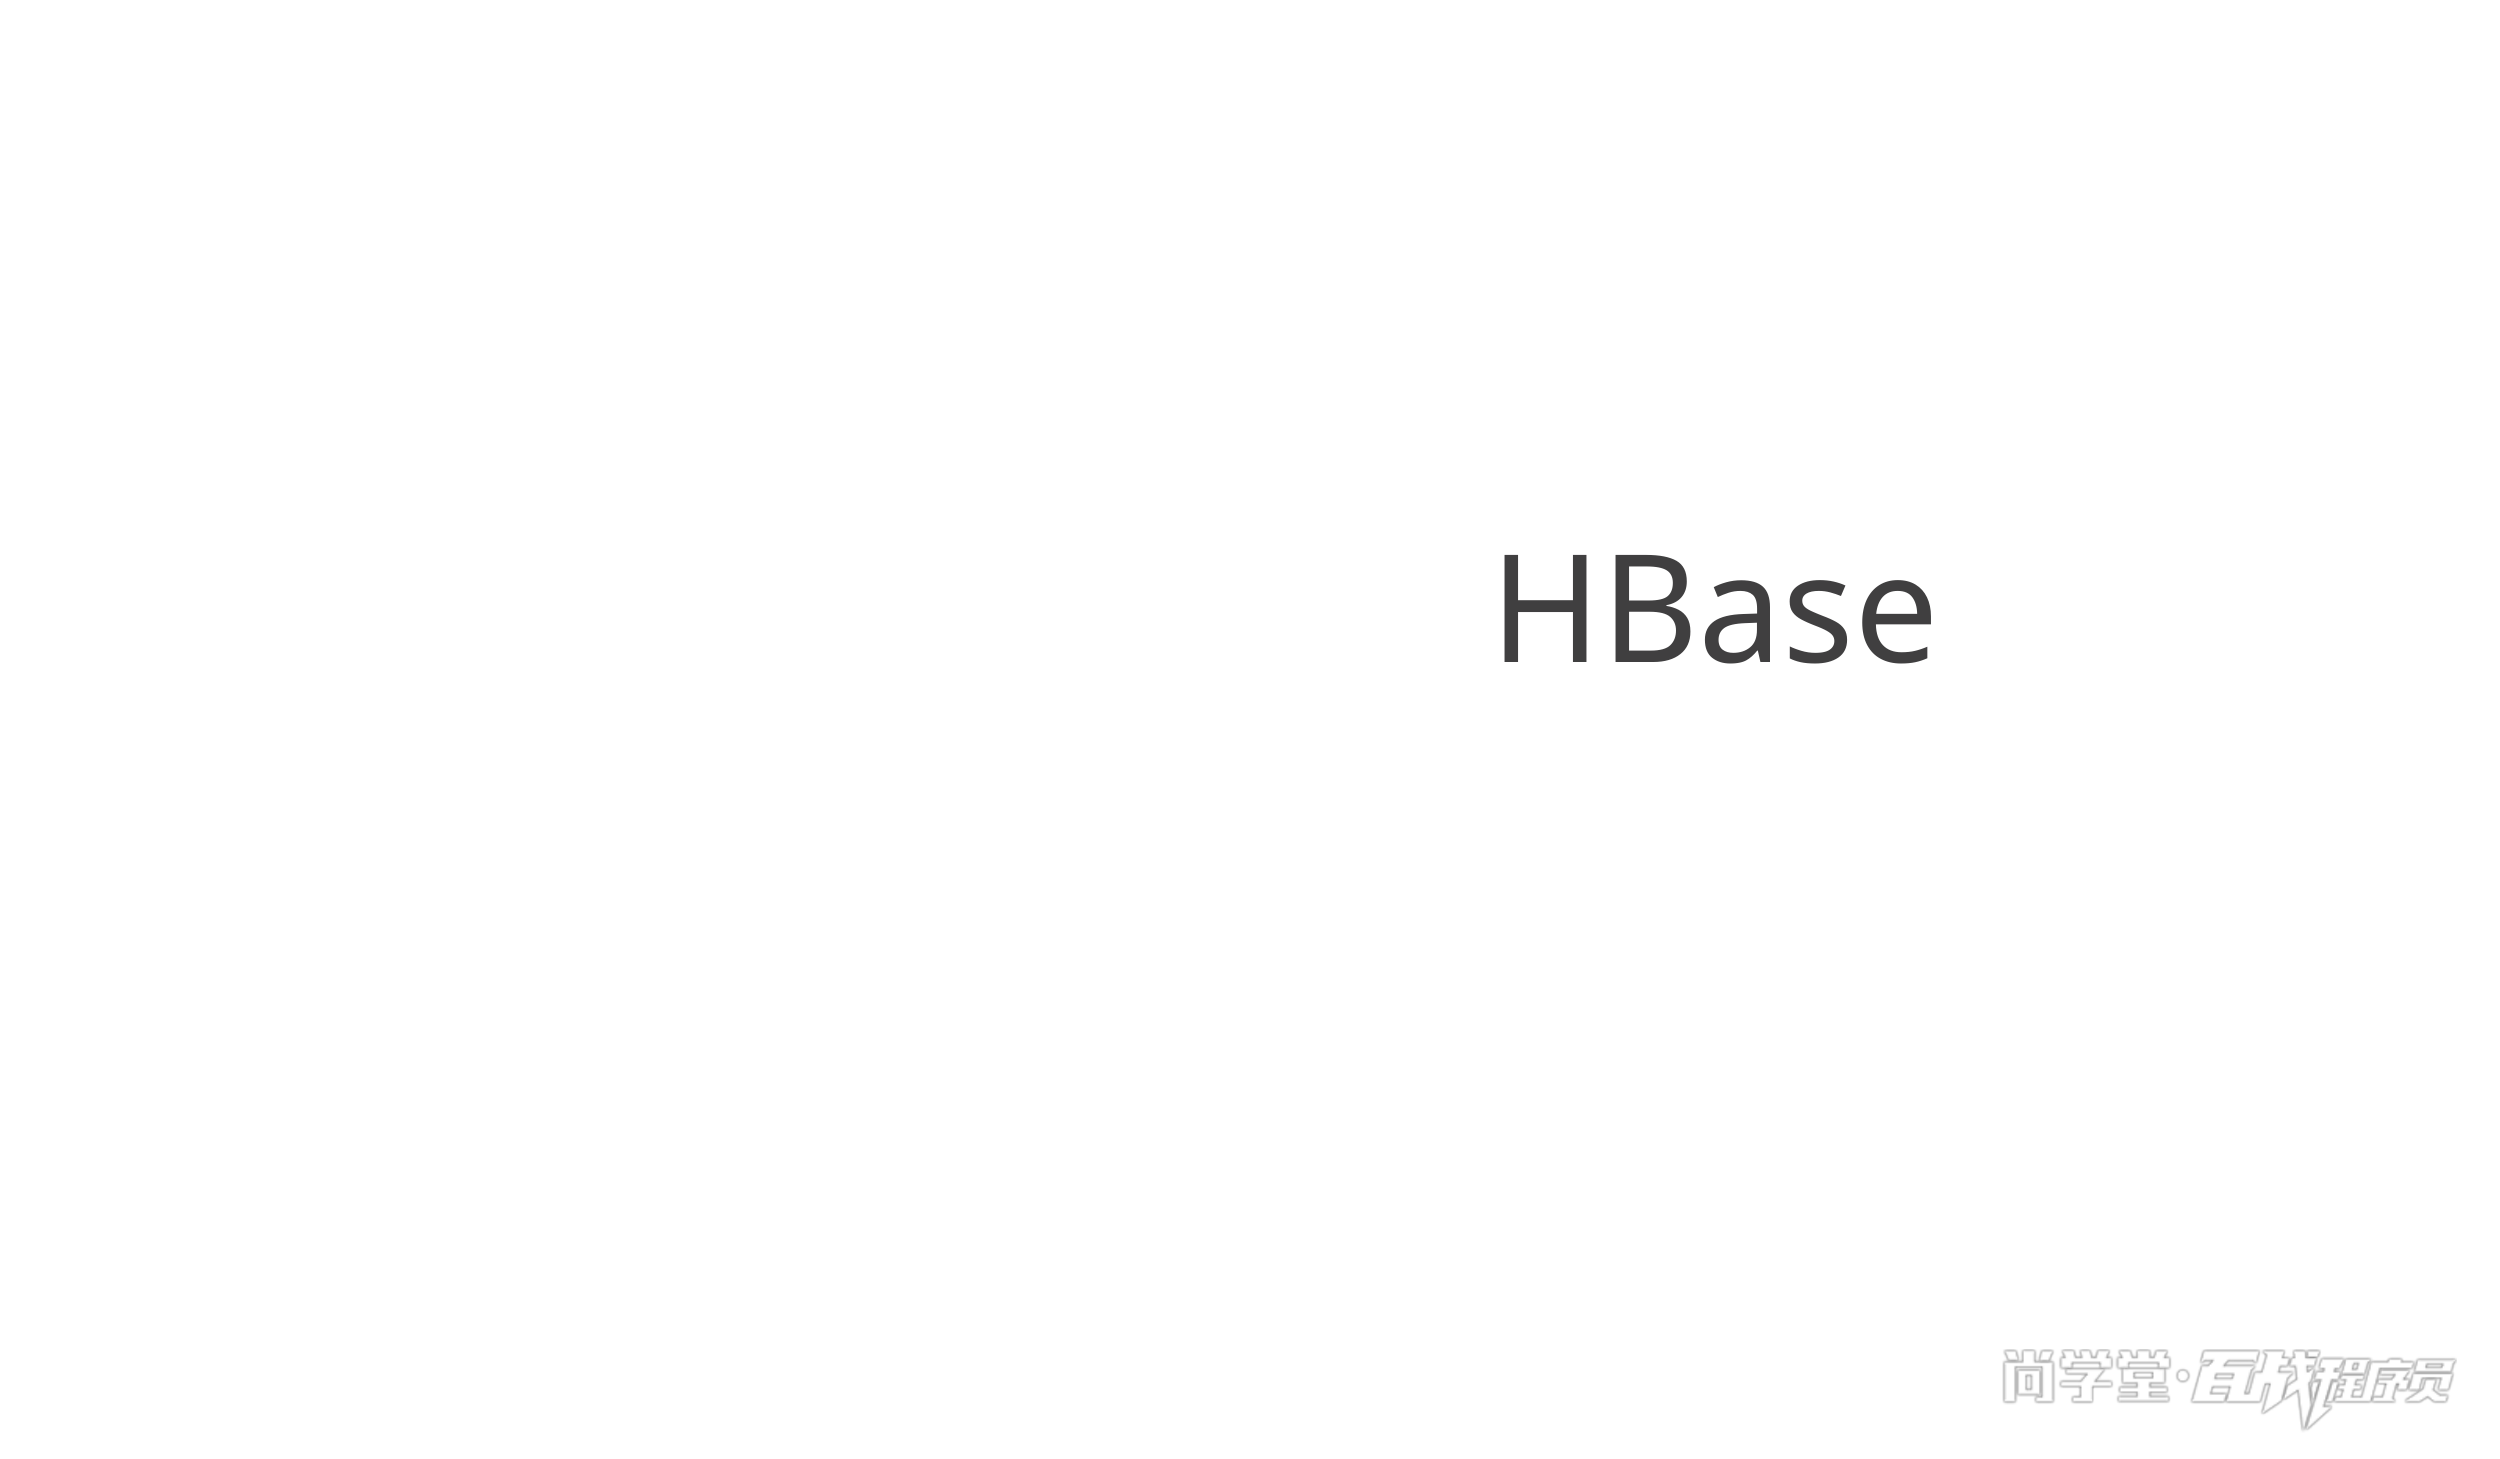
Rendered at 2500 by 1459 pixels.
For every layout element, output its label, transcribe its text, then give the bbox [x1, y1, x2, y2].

text_box HBase [718, 505, 1947, 703]
picture [2002, 1349, 2457, 1433]
